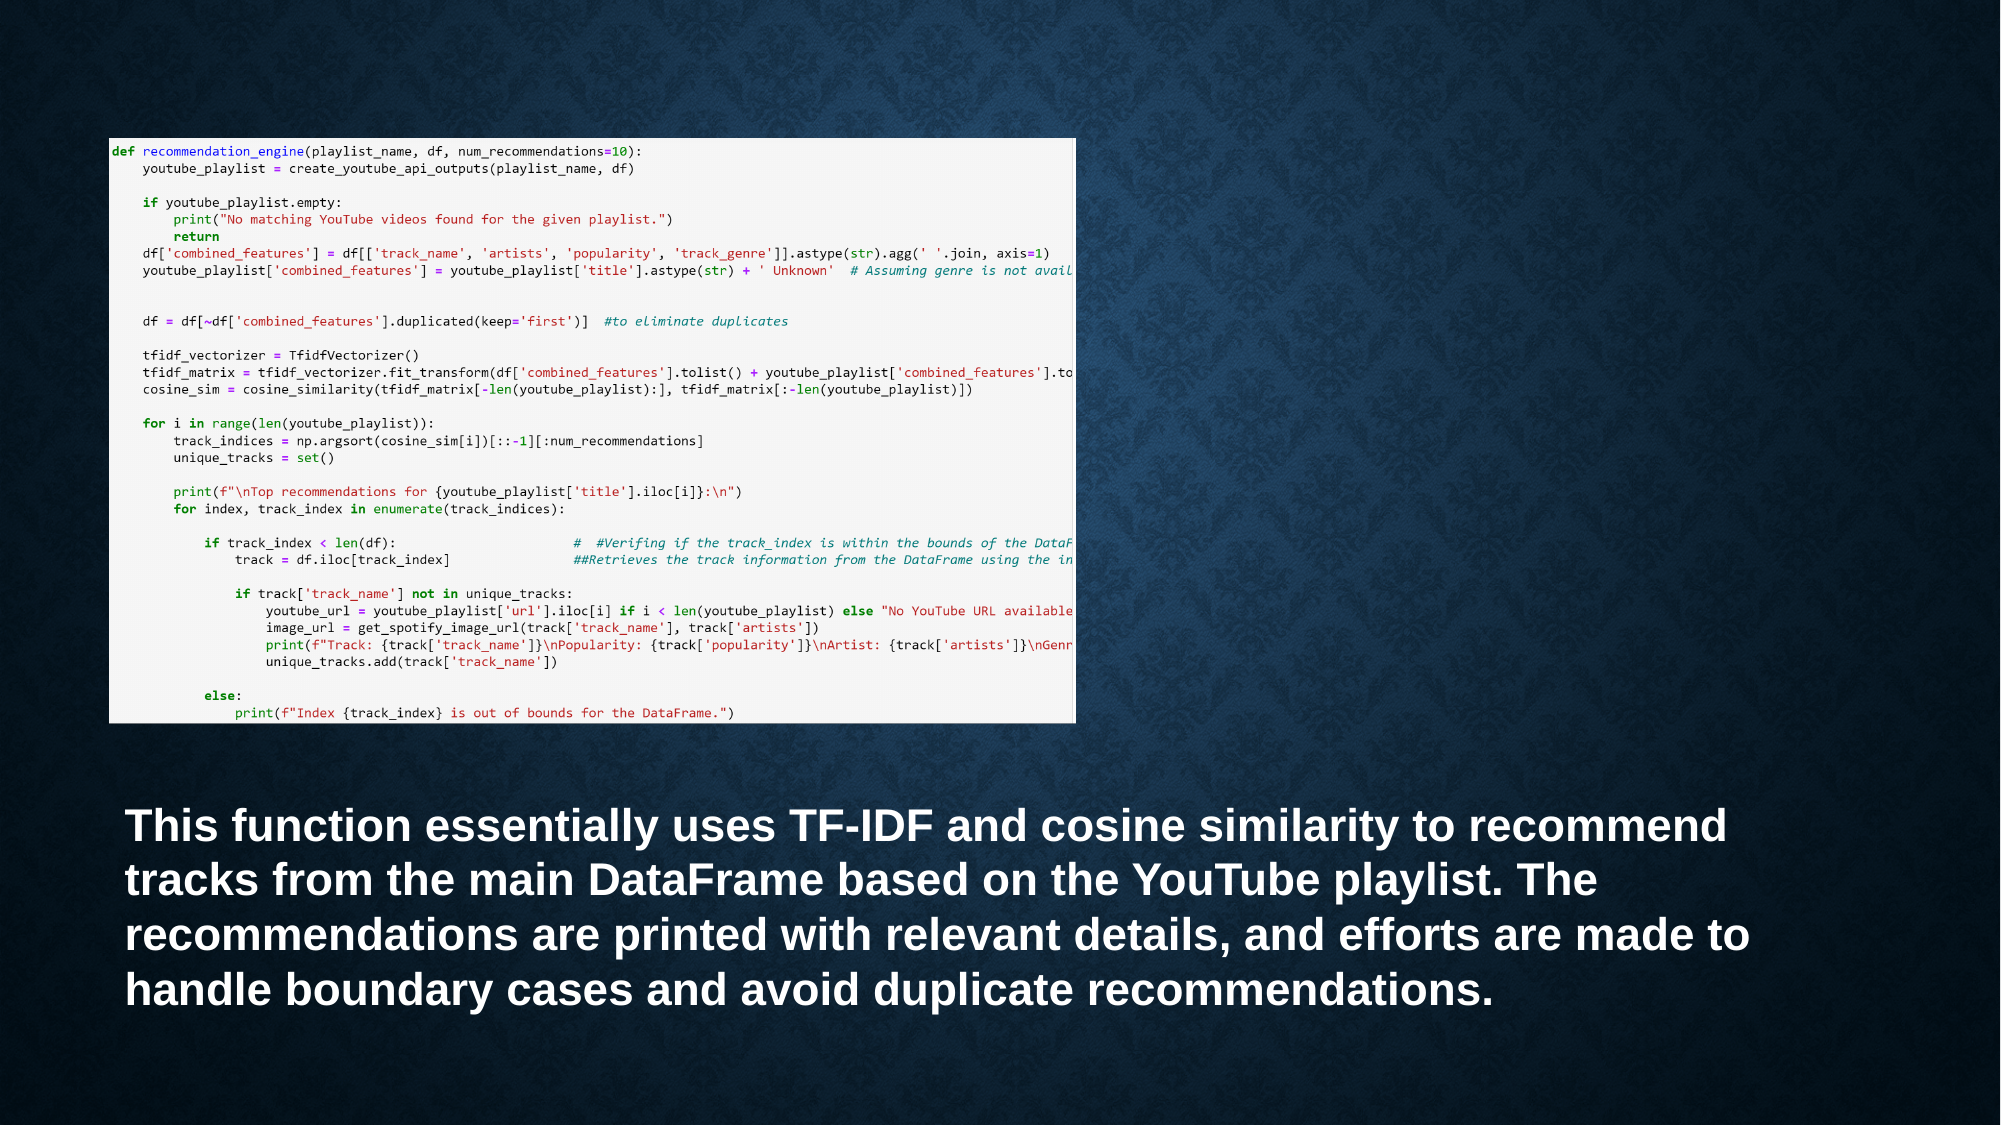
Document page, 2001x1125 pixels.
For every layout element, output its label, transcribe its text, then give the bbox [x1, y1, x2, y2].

picture [109, 138, 1076, 724]
text_box This function essentially uses TF-IDF and cosine similarity to recommend tracks from the main DataFrame based on the YouTube playlist. The recommendations are printed with relevant details, and efforts are made to handle boundary cases and avoid duplicate recommendations. [109, 787, 1891, 1023]
